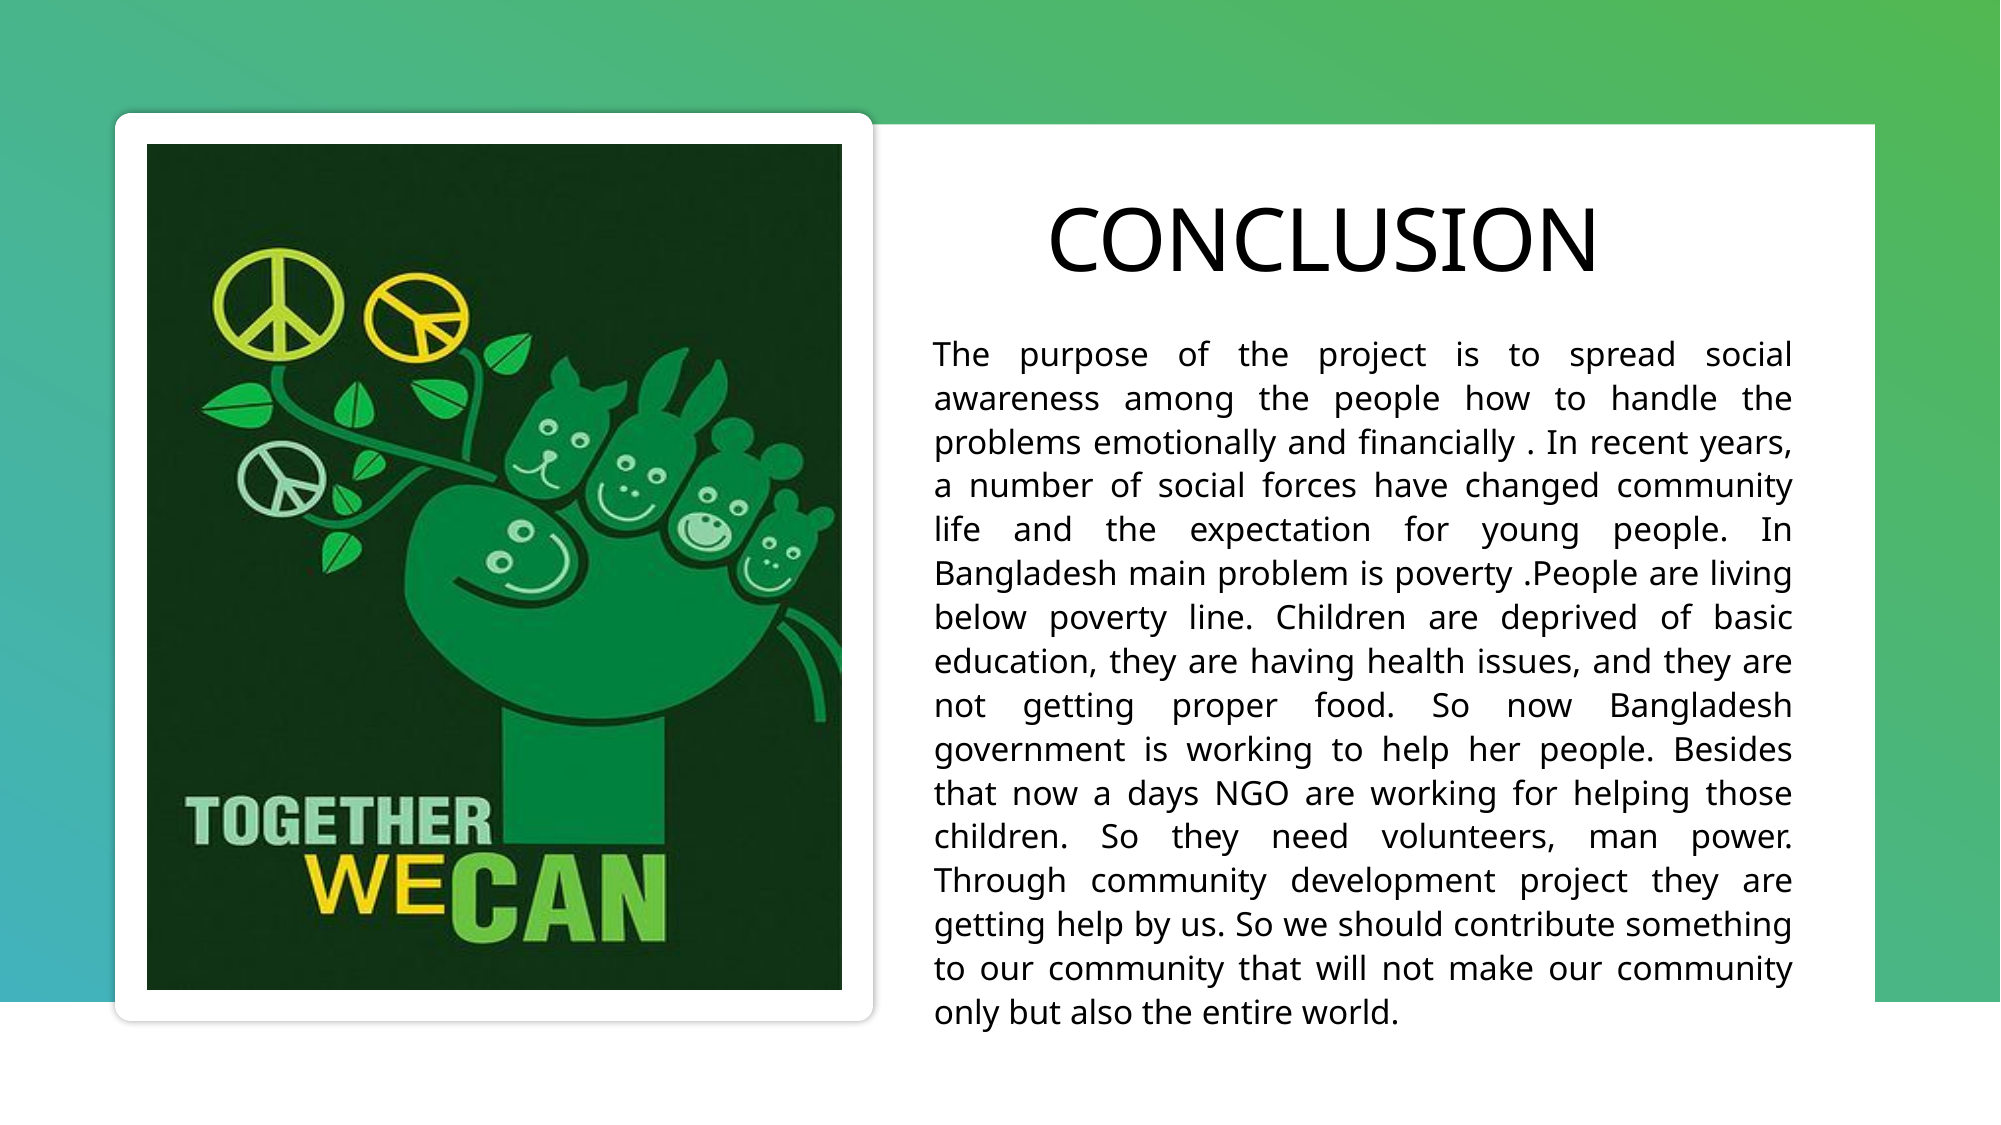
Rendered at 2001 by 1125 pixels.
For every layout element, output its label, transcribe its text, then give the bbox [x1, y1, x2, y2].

title CONCLUSION [893, 184, 1755, 321]
picture [146, 143, 842, 990]
list The purpose of the project is to spread social awareness among the people how to handle the problems emotionally and financially . In recent years, a number of social forces have changed community life and the expectation for young people. In Bangladesh main problem is poverty .People are living below poverty line. Children are deprived of basic education, they are having health issues, and they are not getting proper food. So now Bangladesh government is working to help her people. Besides that now a days NGO are working for helping those children. So they need volunteers, man power. Through community development project they are getting help by us. So we should contribute something to our community that will not make our community only but also the entire world. [880, 321, 1810, 995]
